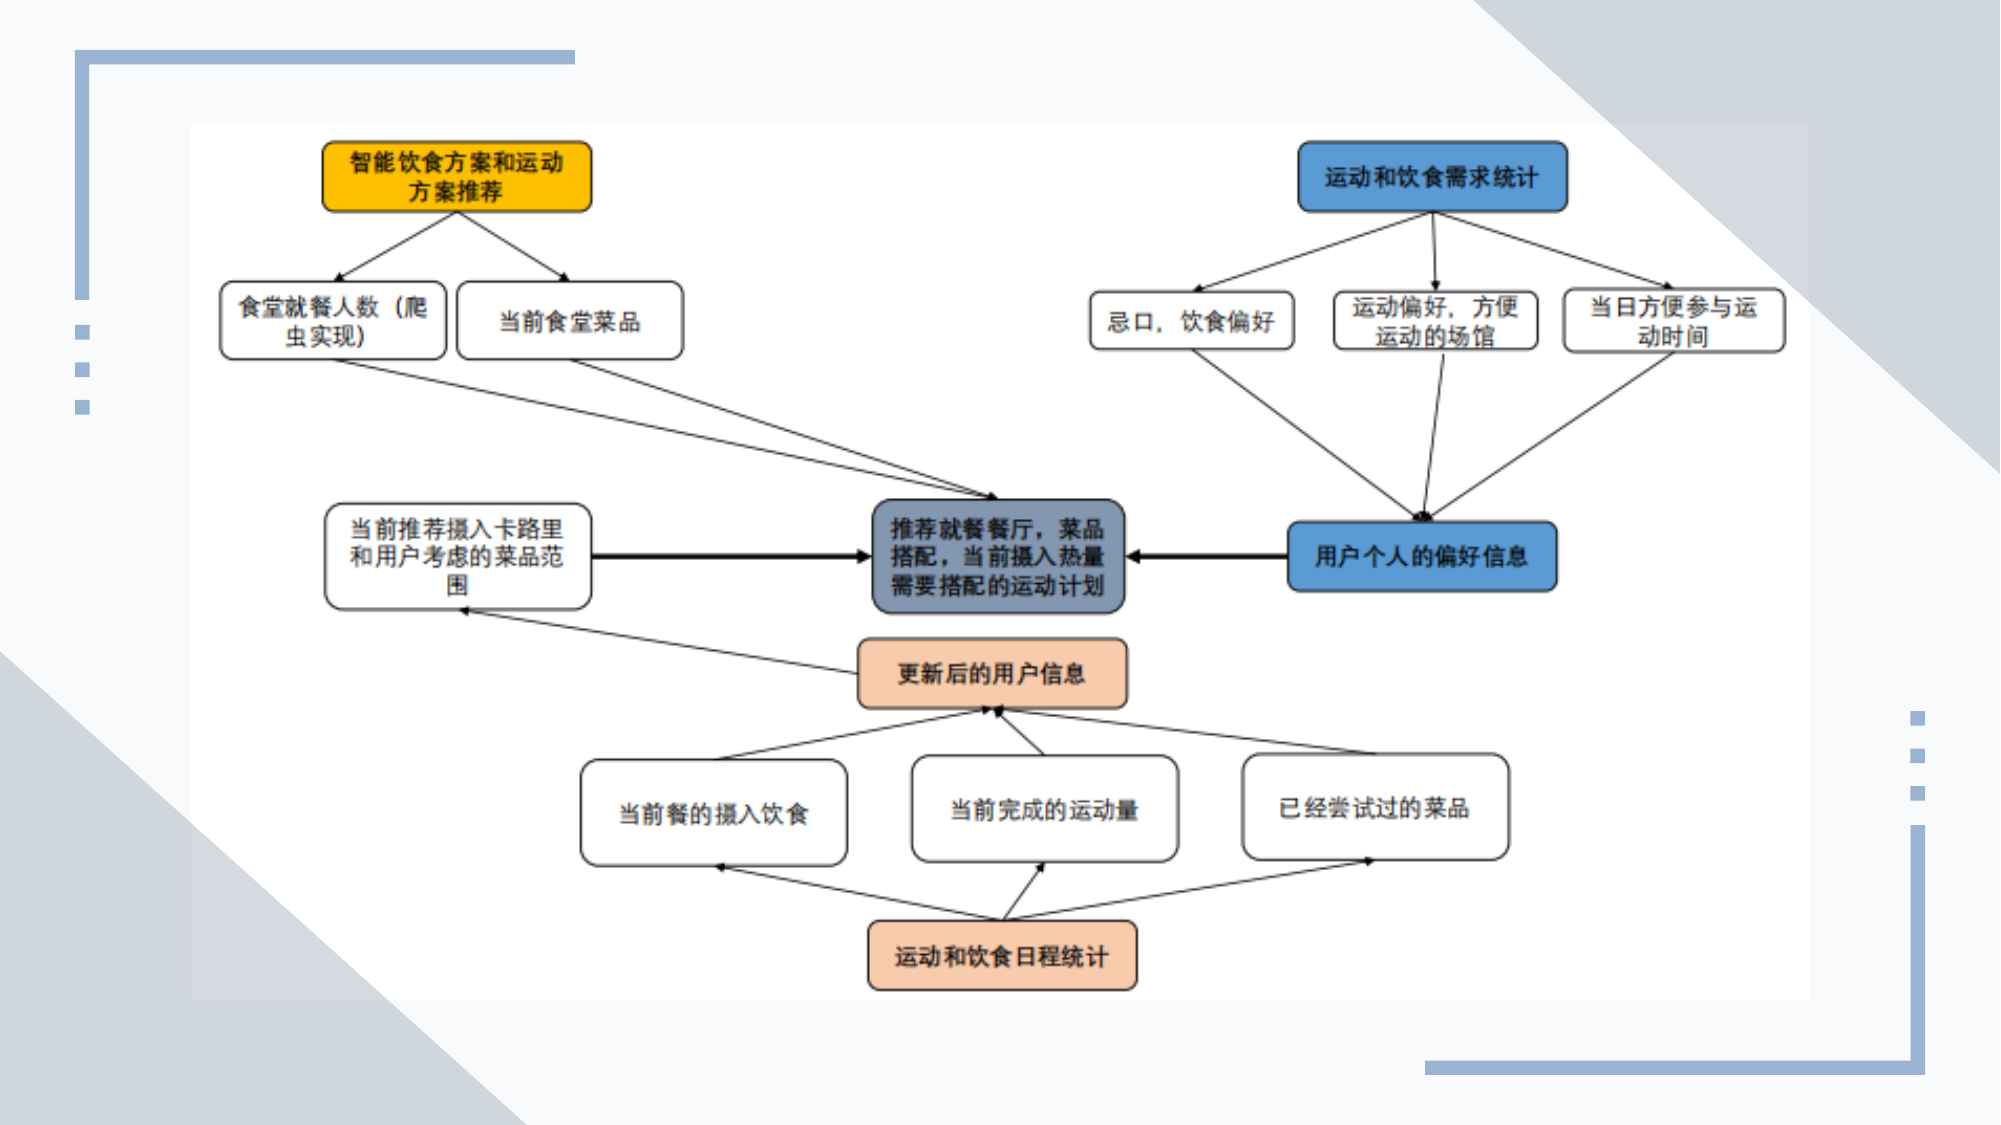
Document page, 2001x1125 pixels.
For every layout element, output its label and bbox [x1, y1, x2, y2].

text_box [0, 649, 529, 1125]
text_box [1471, 0, 2000, 476]
text_box [1424, 710, 1925, 1075]
picture [190, 124, 1810, 1000]
text_box [74, 49, 575, 415]
